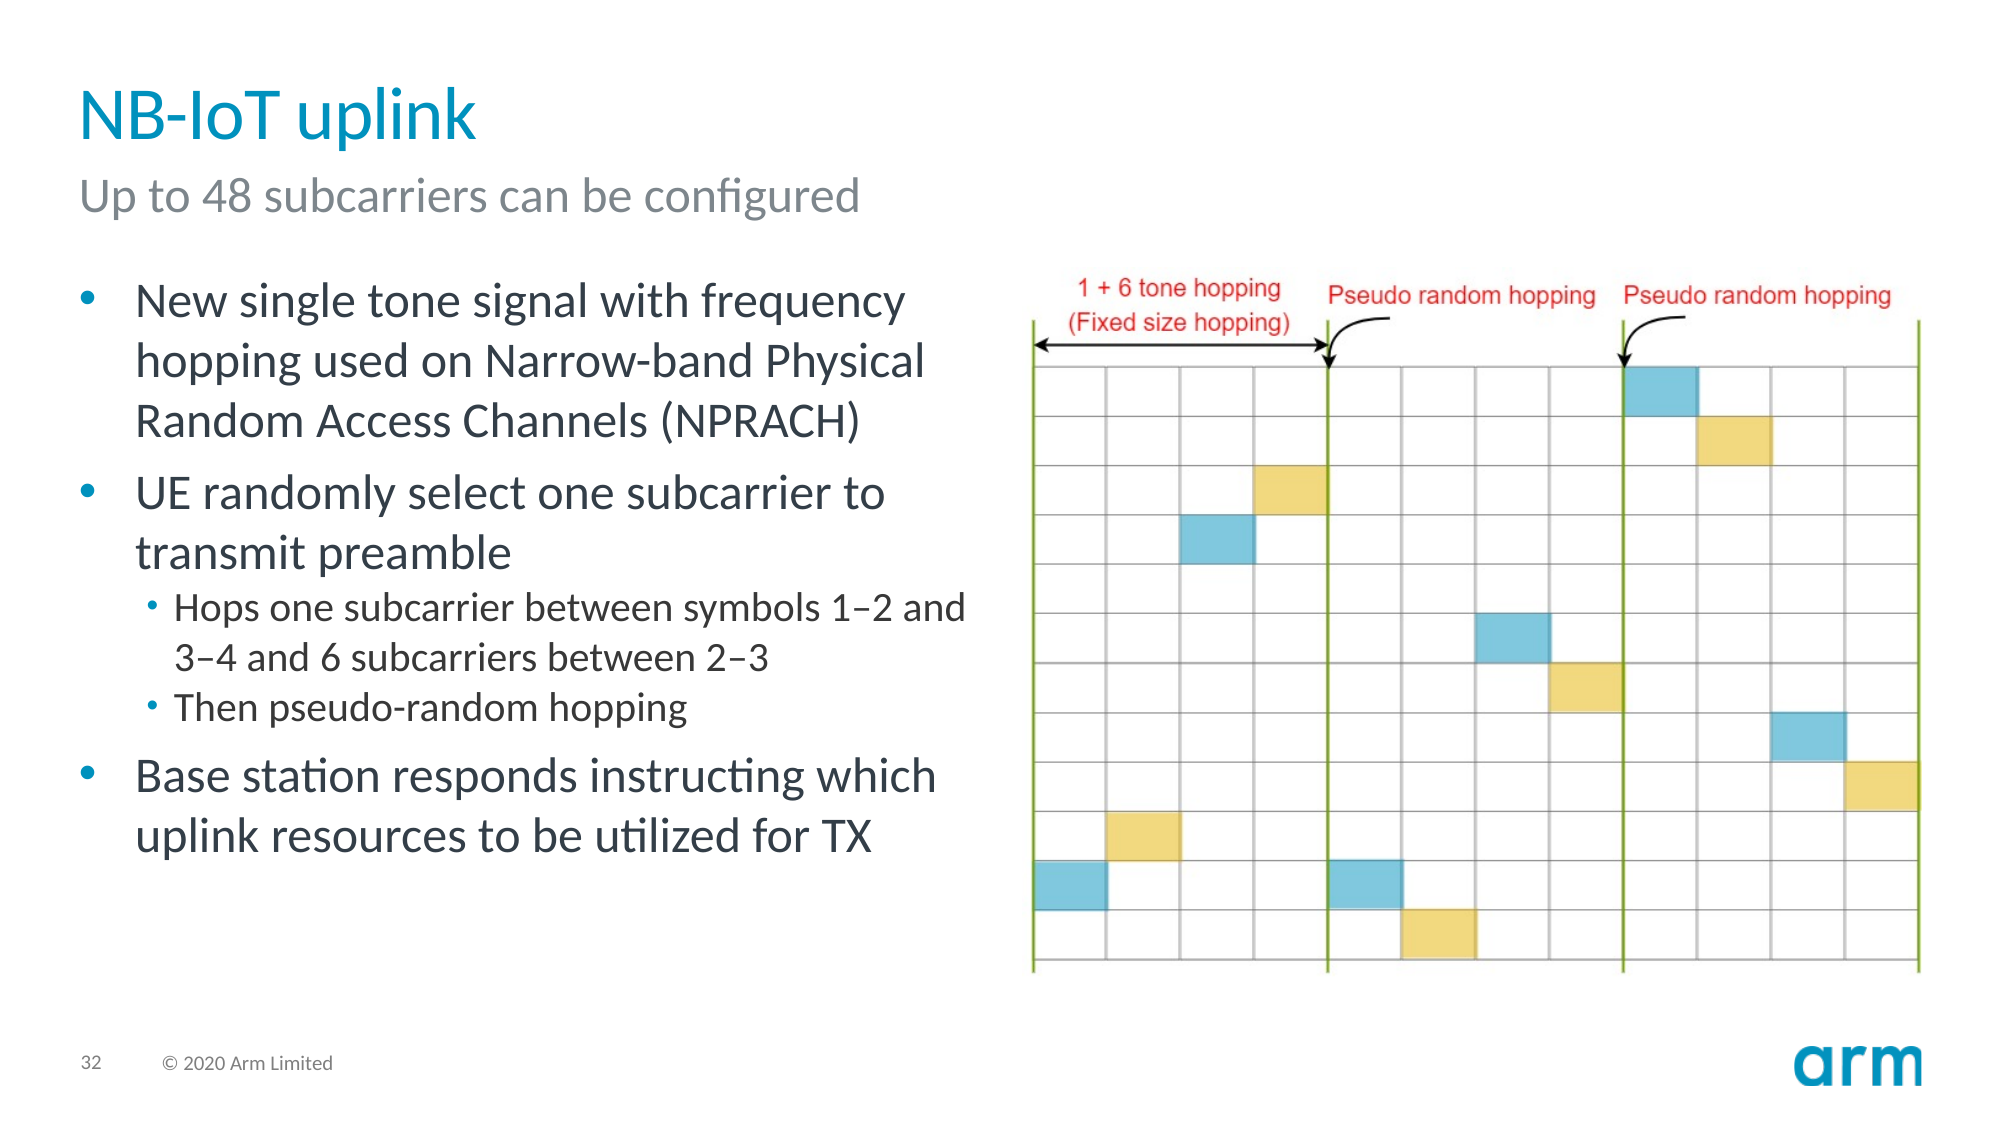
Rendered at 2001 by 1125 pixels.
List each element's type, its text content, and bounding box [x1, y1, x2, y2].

list New single tone signal with frequency hopping used on Narrow-band Physical Random Access Channels (NPRACH) UE randomly select one subcarrier to transmit preamble Hops one subcarrier between symbols 1–2 and 3–4 and 6 subcarriers between 2–3 Then pseudo-random hopping Base station responds instructing which uplink resources to be utilized for TX [78, 267, 978, 938]
picture [1022, 267, 1922, 977]
list Up to 48 subcarriers can be configured [78, 162, 1922, 220]
title NB-IoT uplink [78, 78, 1922, 162]
